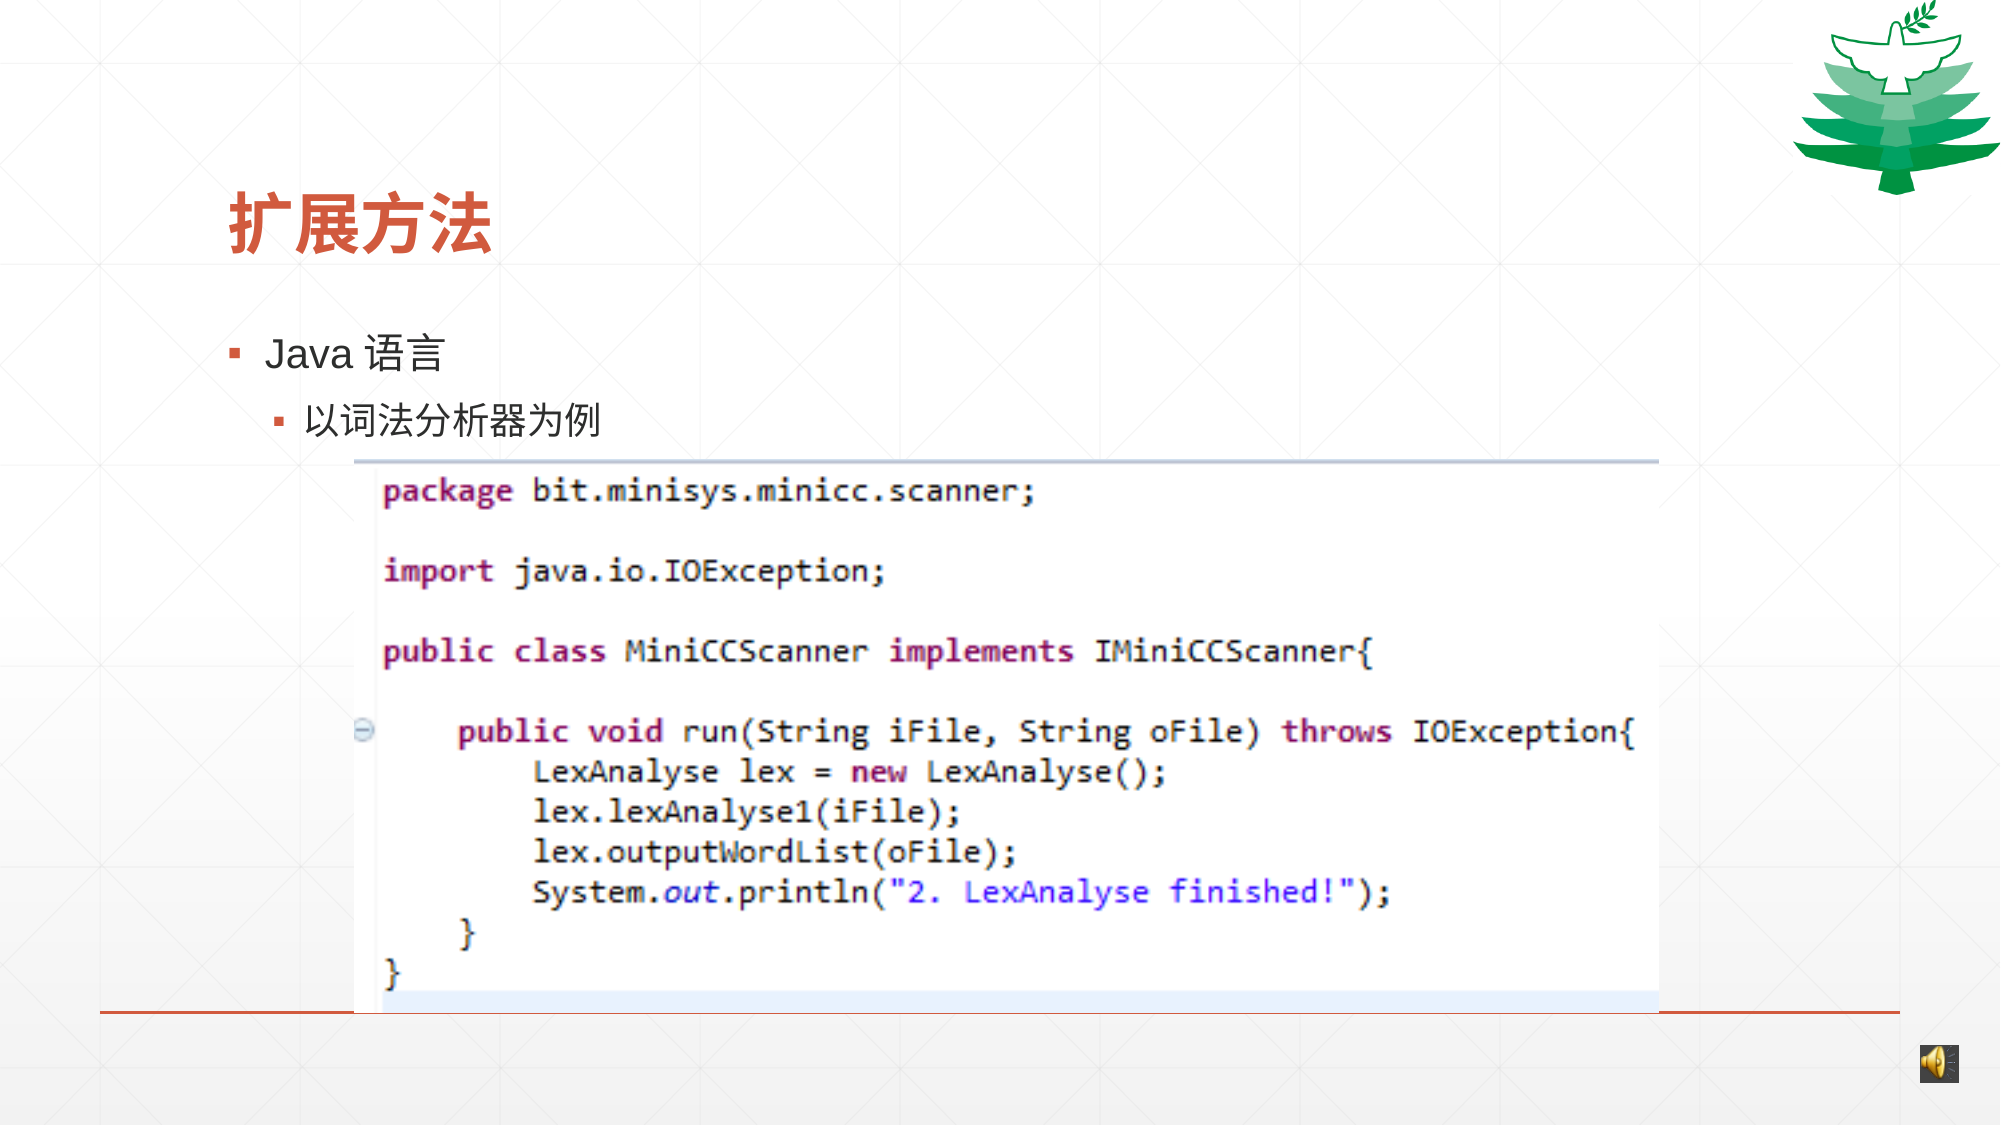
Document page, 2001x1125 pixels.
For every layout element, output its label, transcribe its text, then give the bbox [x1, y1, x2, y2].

picture [1919, 1044, 1960, 1085]
title 扩展方法 [212, 82, 1788, 271]
picture [354, 459, 1659, 1013]
list Java语言 以词法分析器为例 [212, 324, 1788, 950]
picture [1793, 0, 2001, 195]
